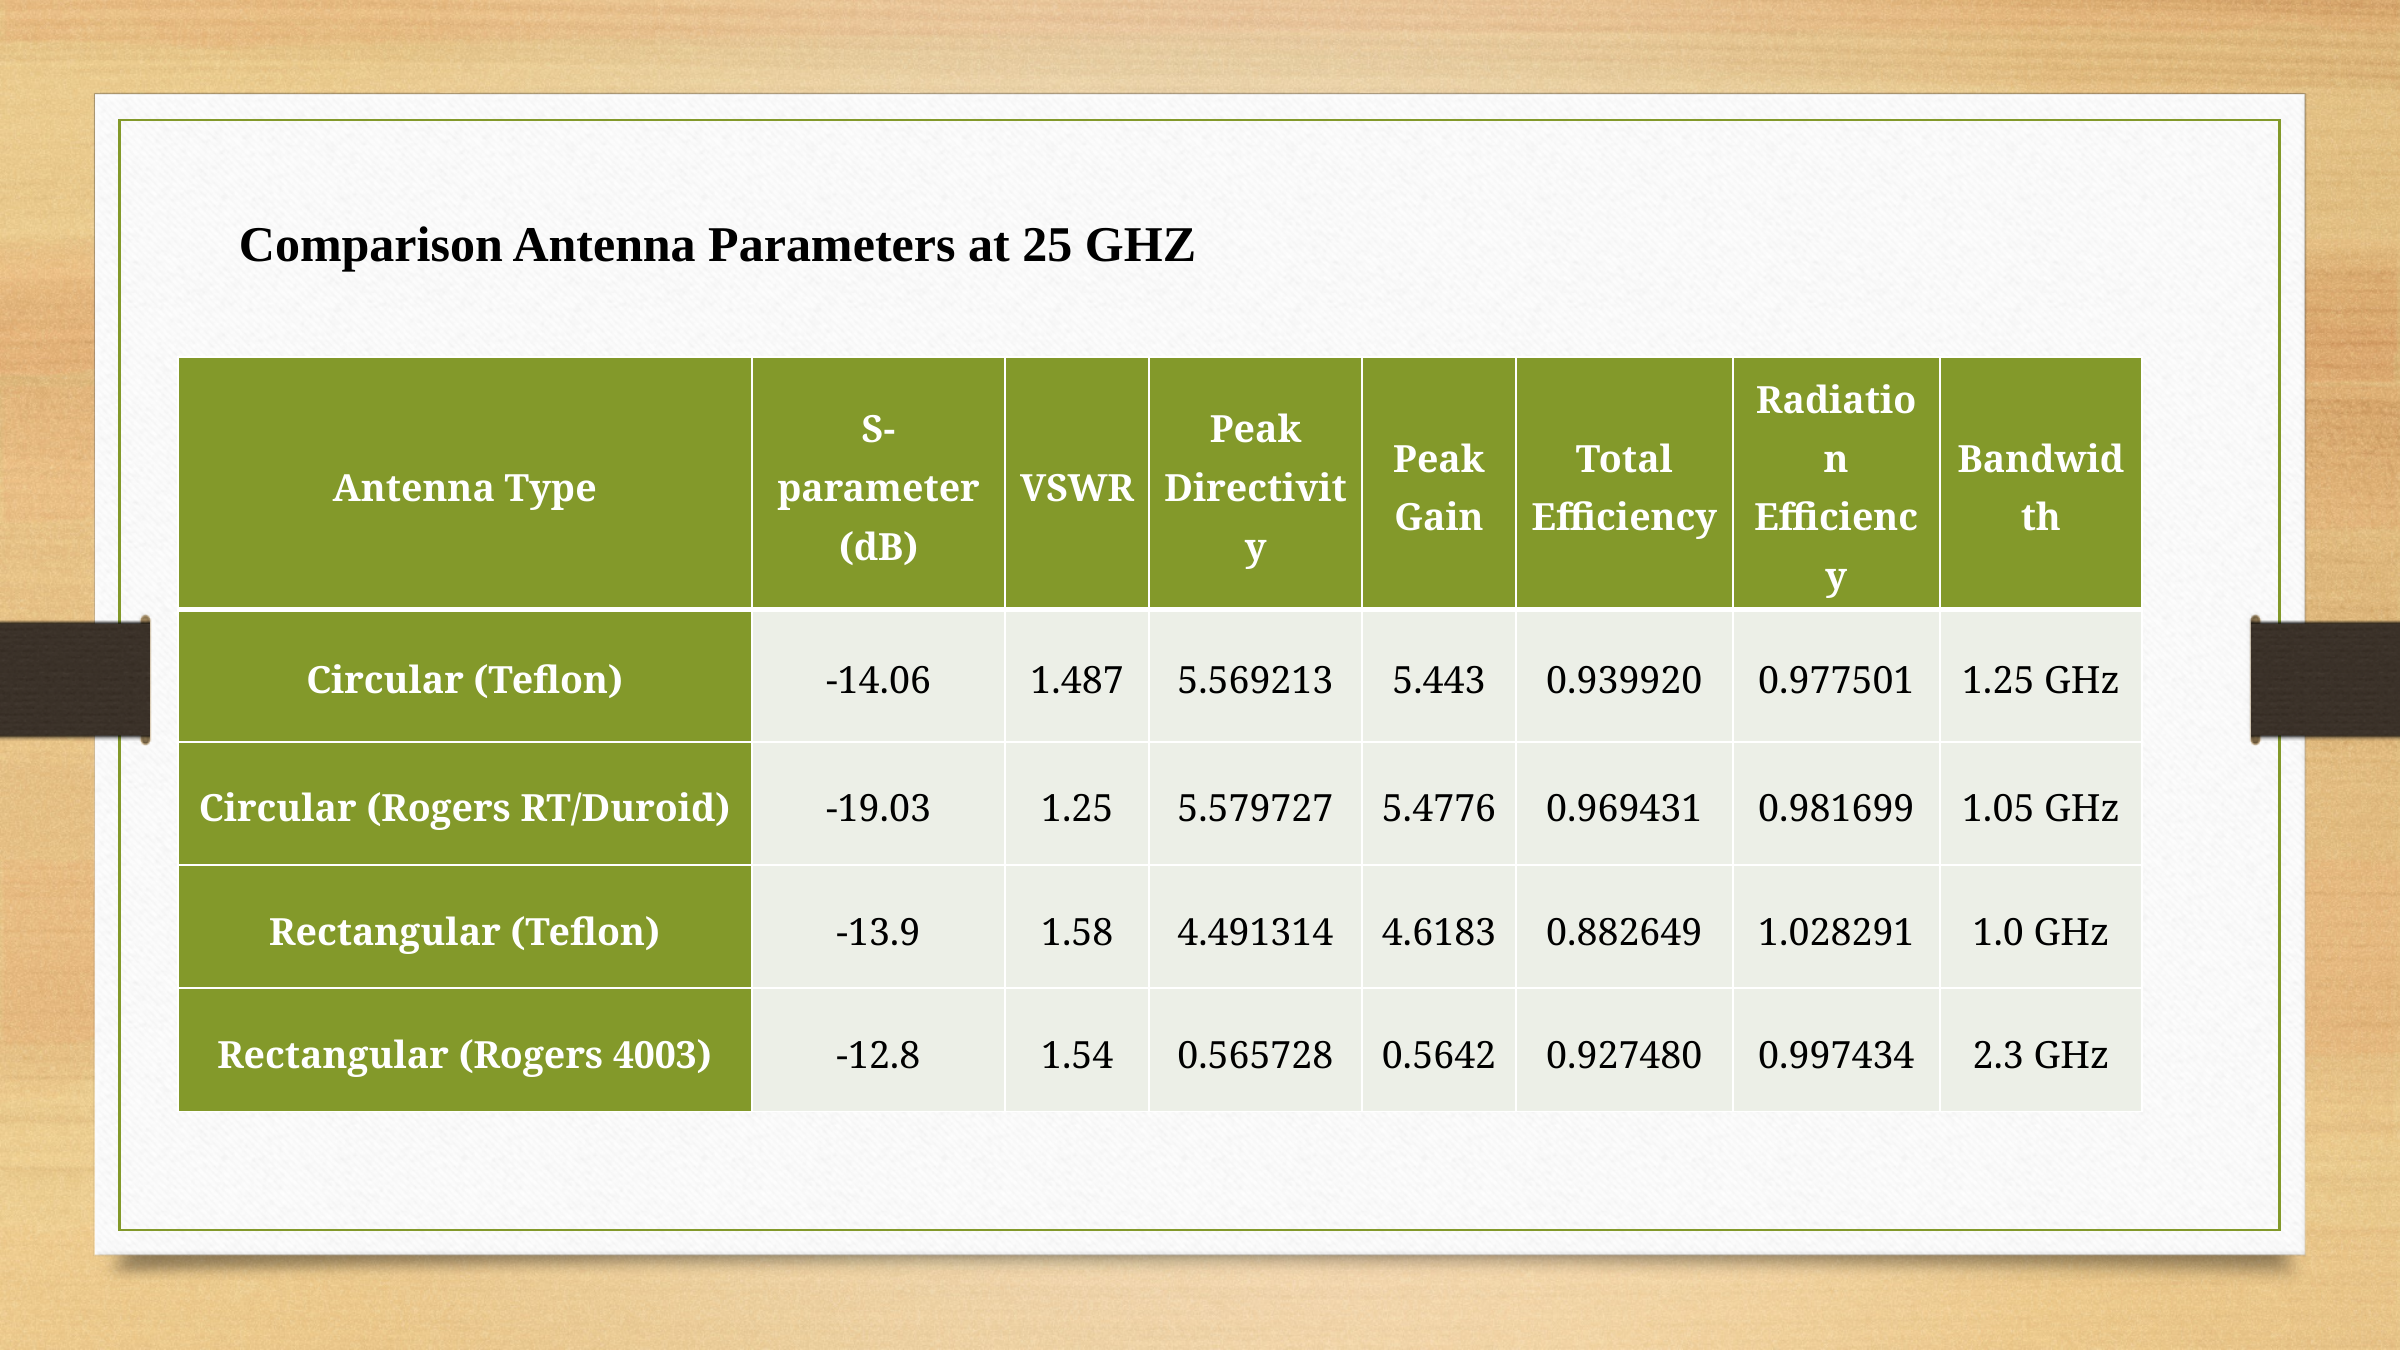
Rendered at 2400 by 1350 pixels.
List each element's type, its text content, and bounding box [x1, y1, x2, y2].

table_cell 5.569213 [1150, 612, 1361, 741]
table_cell 0.997434 [1734, 989, 1939, 1111]
table_header Peak Gain [1363, 358, 1515, 607]
table_cell 1.54 [1006, 989, 1148, 1111]
table_header S-parameter (dB) [753, 358, 1004, 607]
table_cell 0.565728 [1150, 989, 1361, 1111]
table_cell 0.5642 [1363, 989, 1515, 1111]
table_cell 4.491314 [1150, 866, 1361, 987]
table_cell Rectangular (Teflon) [179, 866, 751, 987]
table_cell Circular (Teflon) [179, 612, 751, 741]
table_cell -12.8 [753, 989, 1004, 1111]
table_cell 1.58 [1006, 866, 1148, 987]
table_cell 2.3 GHz [1941, 989, 2141, 1111]
table_cell 4.6183 [1363, 866, 1515, 987]
table_header Peak Directivity [1150, 358, 1361, 607]
table_cell 1.0 GHz [1941, 866, 2141, 987]
table_cell -14.06 [753, 612, 1004, 741]
table_cell 5.579727 [1150, 743, 1361, 864]
table_header Antenna Type [179, 358, 751, 607]
table_header Total Efficiency [1517, 358, 1732, 607]
table_cell 0.882649 [1517, 866, 1732, 987]
text_box Comparison Antenna Parameters at 25 GHZ [224, 203, 1243, 279]
table_cell 5.443 [1363, 612, 1515, 741]
table_cell -13.9 [753, 866, 1004, 987]
table_header Bandwidth [1941, 358, 2141, 607]
table_cell 1.25 GHz [1941, 612, 2141, 741]
table_cell 5.4776 [1363, 743, 1515, 864]
table_cell 1.25 [1006, 743, 1148, 864]
table_header VSWR [1006, 358, 1148, 607]
table_cell 0.939920 [1517, 612, 1732, 741]
table_cell 1.028291 [1734, 866, 1939, 987]
table_cell 0.977501 [1734, 612, 1939, 741]
table_cell 1.05 GHz [1941, 743, 2141, 864]
table_cell 0.969431 [1517, 743, 1732, 864]
table_cell 1.487 [1006, 612, 1148, 741]
table_cell -19.03 [753, 743, 1004, 864]
table_header Radiation Efficiency [1734, 358, 1939, 607]
table_cell Circular (Rogers RT/Duroid) [179, 743, 751, 864]
table_cell Rectangular (Rogers 4003) [179, 989, 751, 1111]
picture [0, 0, 2400, 1350]
table_cell 0.927480 [1517, 989, 1732, 1111]
table_cell 0.981699 [1734, 743, 1939, 864]
